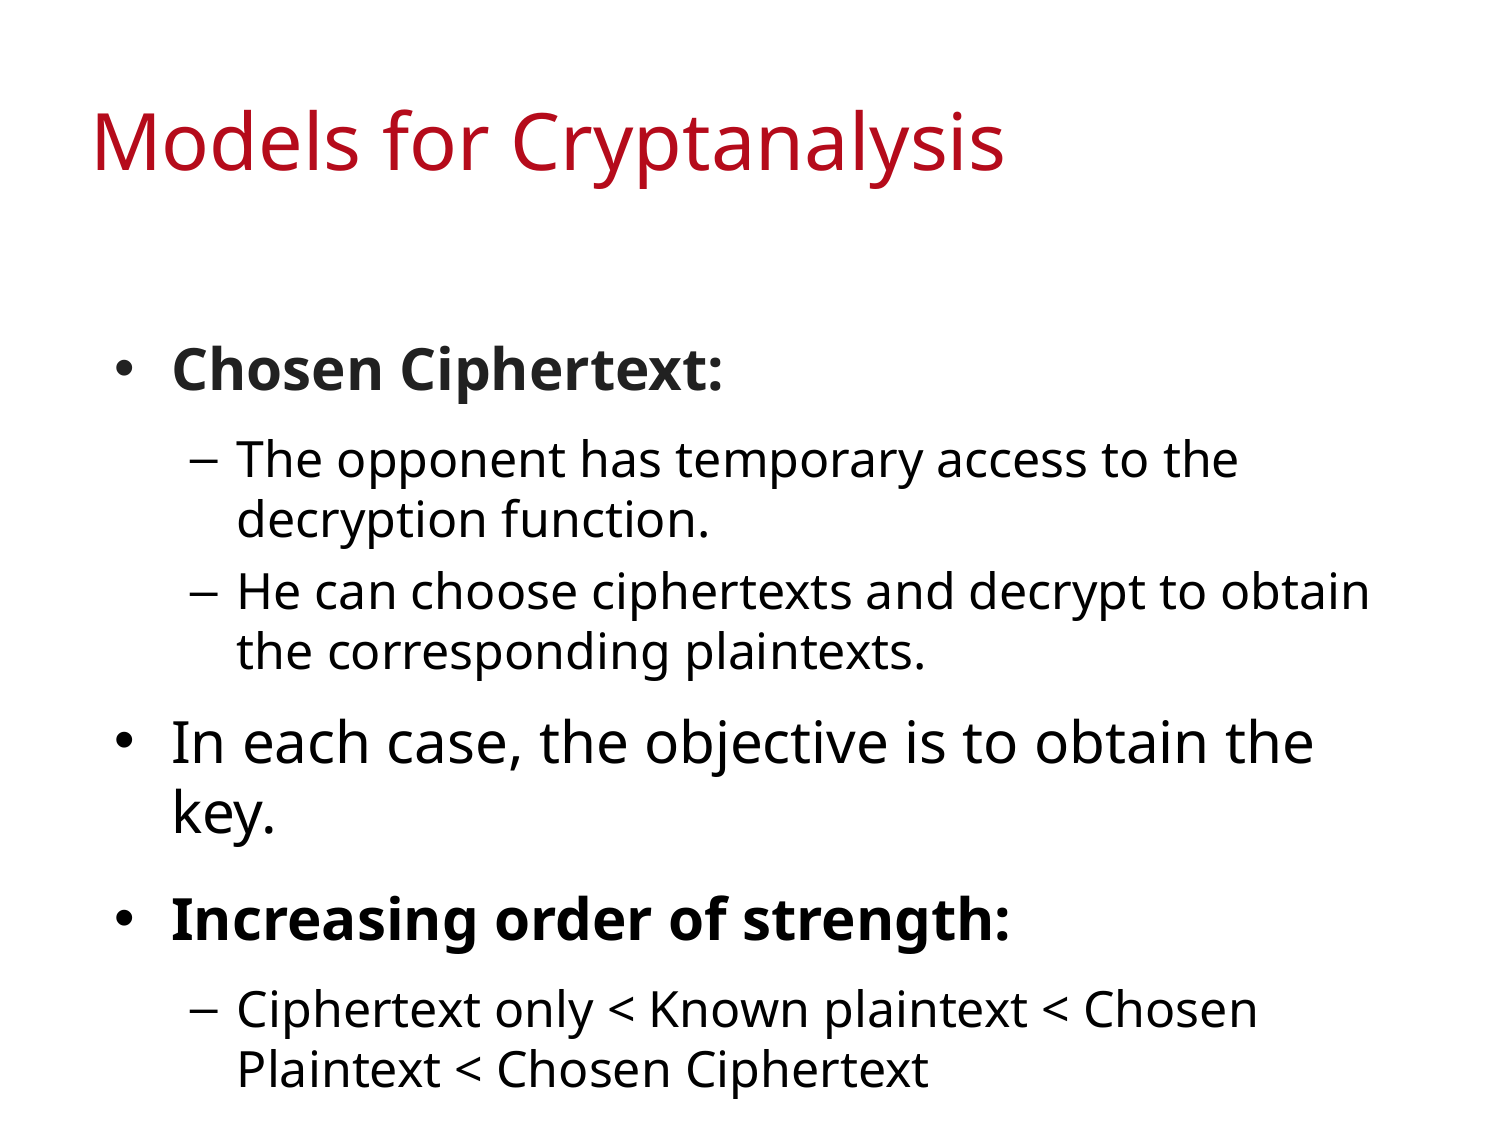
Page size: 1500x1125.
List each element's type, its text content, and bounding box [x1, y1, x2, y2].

list Chosen Ciphertext: The opponent has temporary access to the decryption function. He can choose ciphertexts and decrypt to obtain the corresponding plaintexts. In each case, the objective is to obtain the key. Increasing order of strength: Ciphertext only < Known plaintext < Chosen Plaintext < Chosen Ciphertext [99, 324, 1388, 1075]
title Models for Cryptanalysis [75, 45, 1425, 233]
